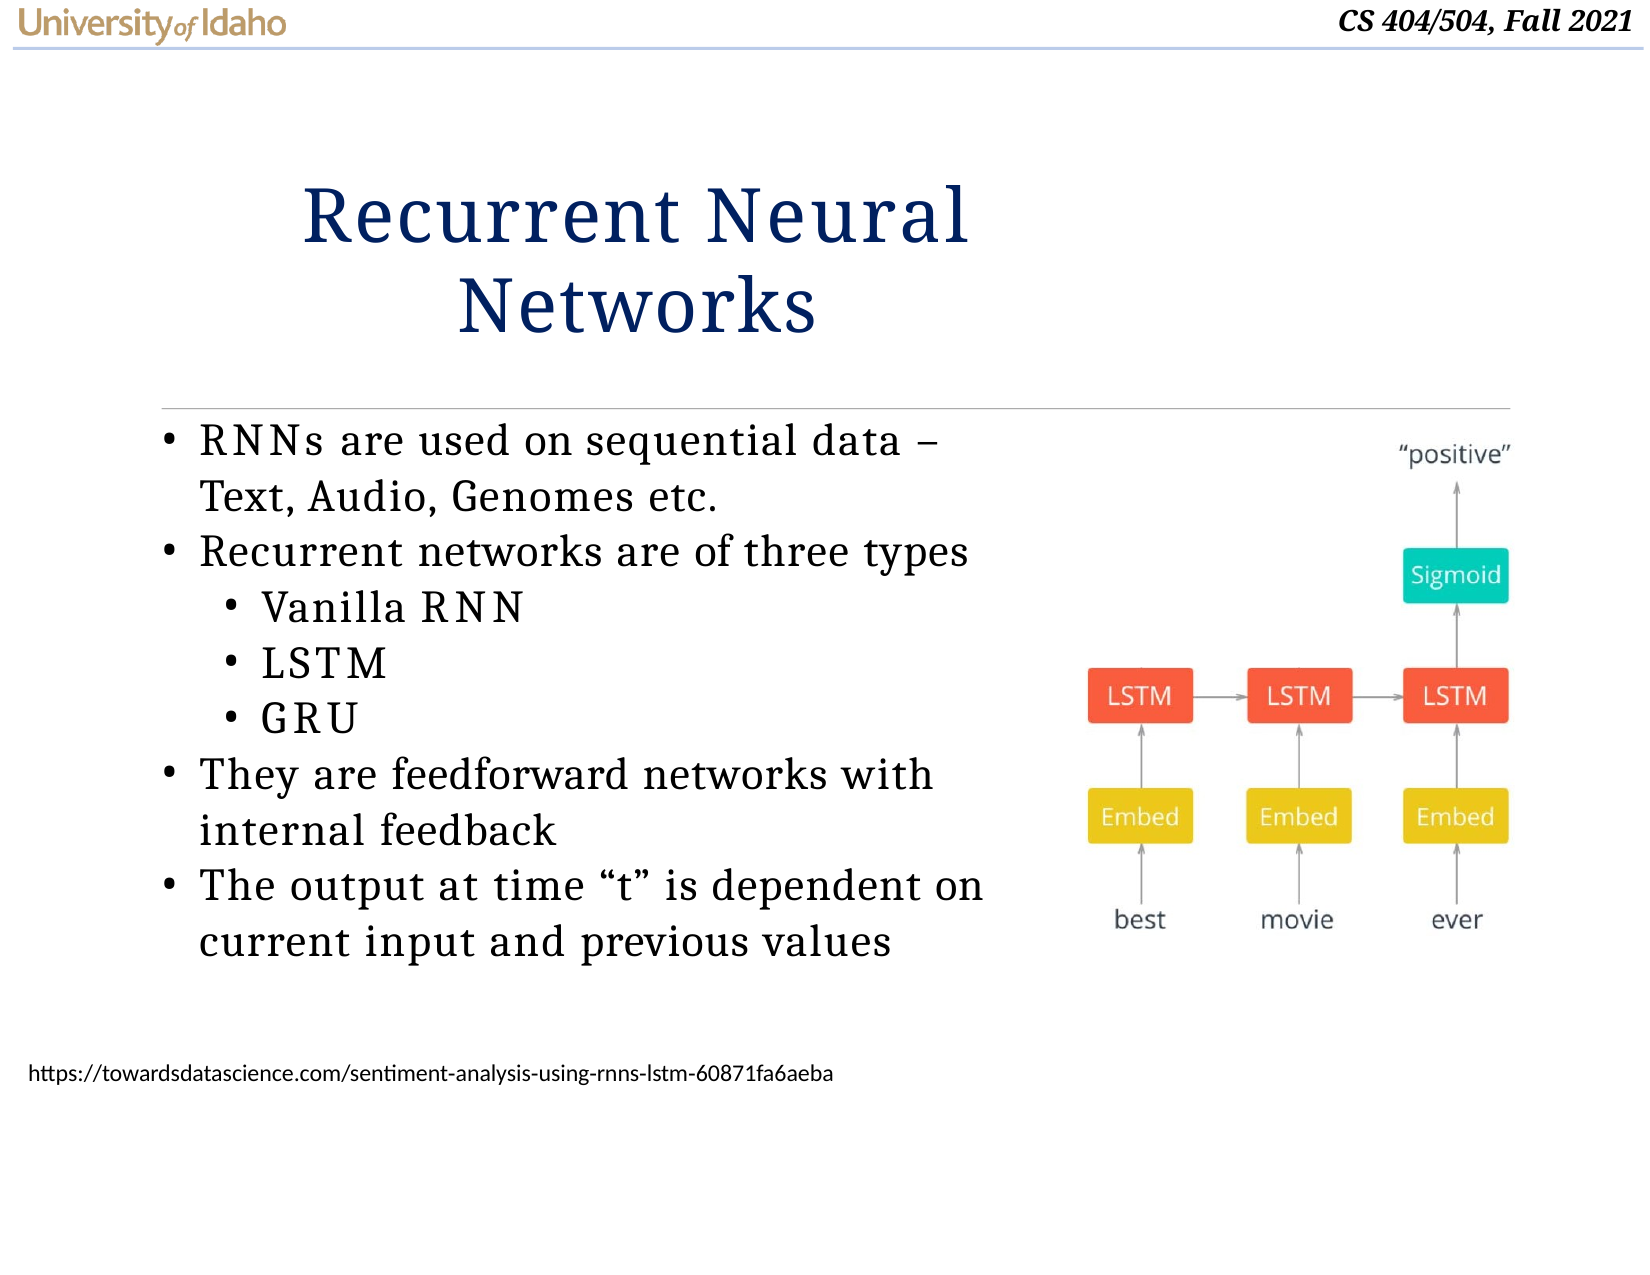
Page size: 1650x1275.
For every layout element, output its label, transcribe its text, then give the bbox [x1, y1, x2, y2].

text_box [1072, 438, 1515, 936]
text_box RNNs are used on sequential data – Text, Audio, Genomes etc. Recurrent networks are of three types Vanilla RNN LSTM GRU They are feedforward networks with internal feedback The output at time “t” is dependent on current input and previous values [158, 407, 1024, 966]
title Recurrent Neural Networks [156, 148, 1118, 365]
text_box https://towardsdatascience.com/sentiment‐analysis‐using‐rnns‐lstm‐60871fa6aeba [25, 1055, 846, 1087]
picture [19, 8, 286, 46]
